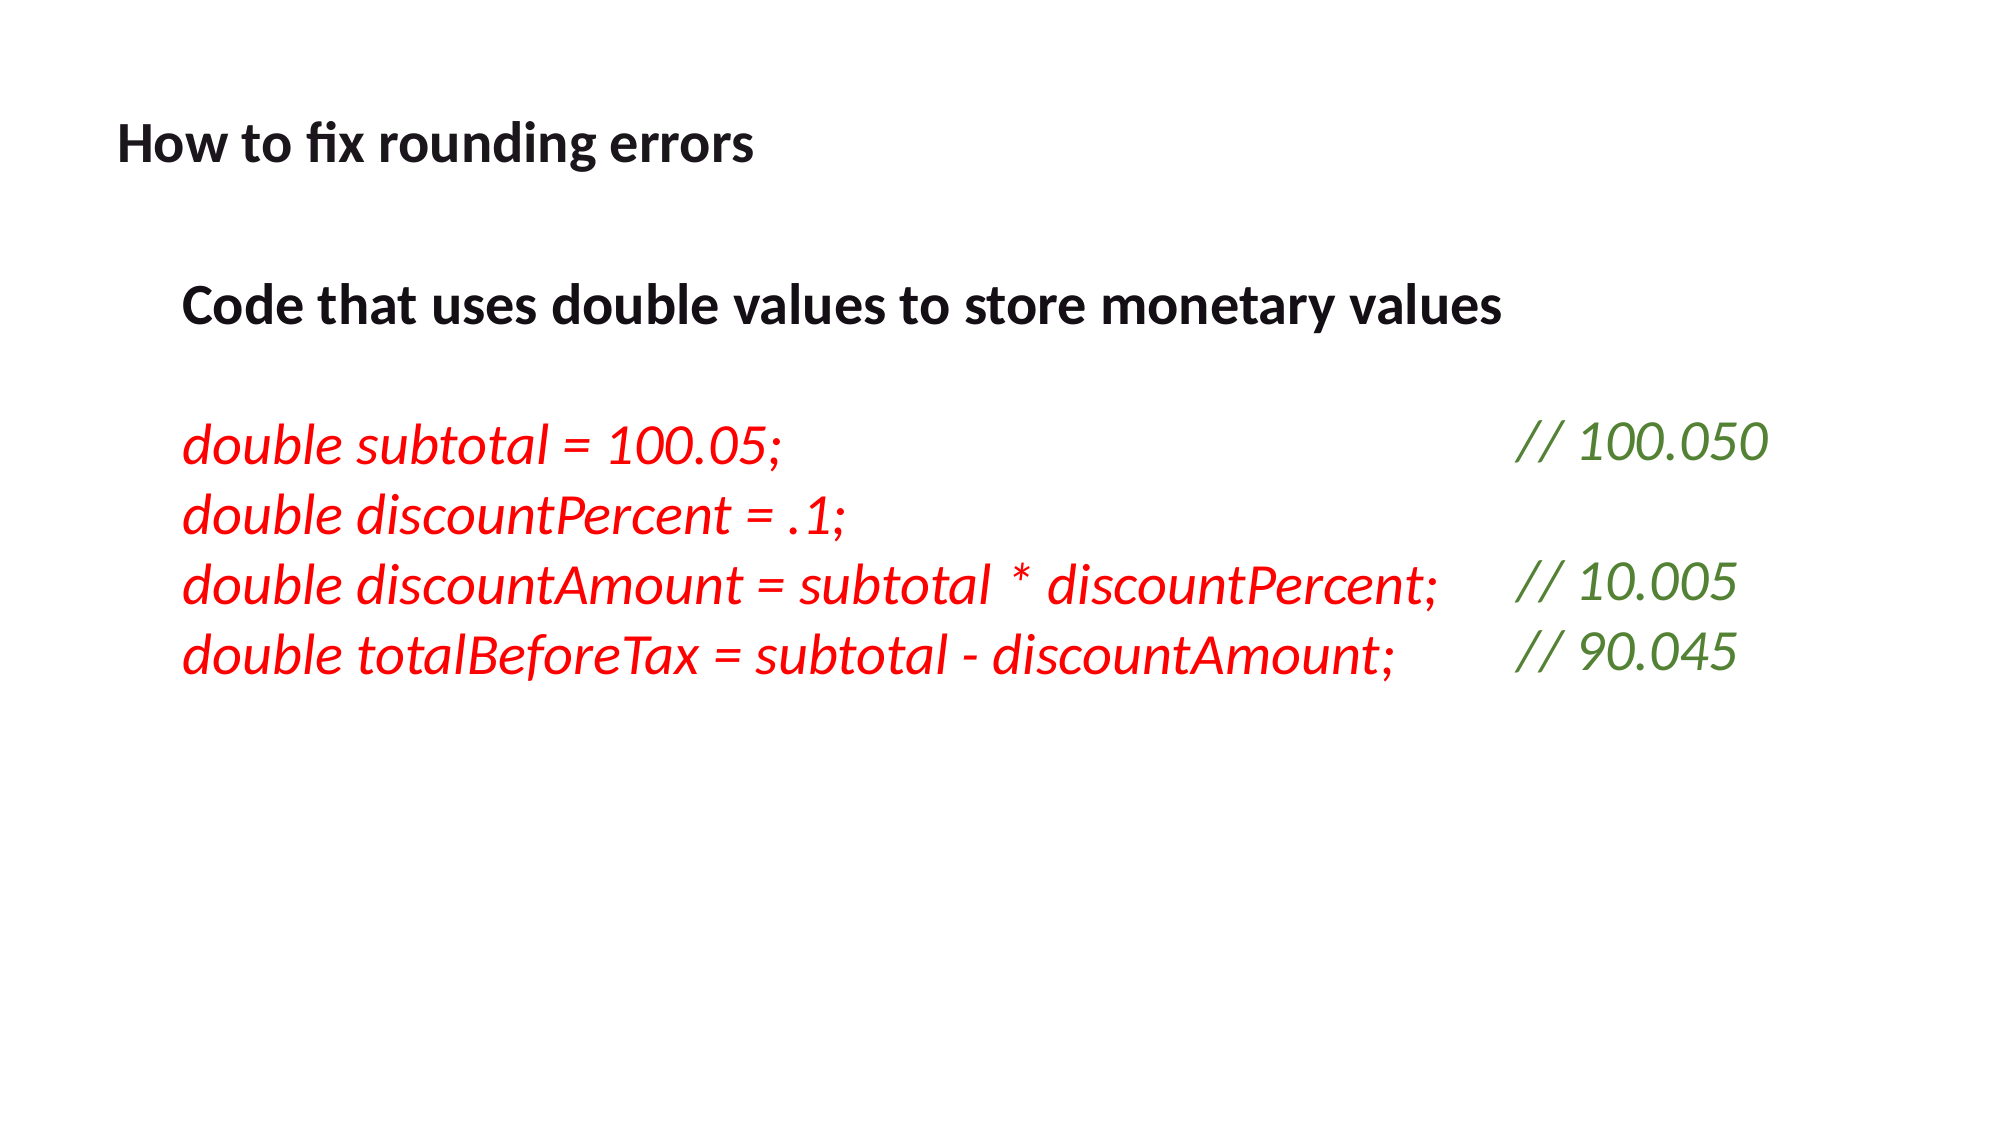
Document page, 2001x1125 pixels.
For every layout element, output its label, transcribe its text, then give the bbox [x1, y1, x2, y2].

text_box // 100.050 // 10.005 // 90.045 [1502, 394, 1865, 690]
text_box How to fix rounding errors [102, 96, 770, 182]
text_box Code that uses double values to store monetary values double subtotal = 100.05; double discountPercent = .1; double discountAmount = subtotal * discountPercent; double totalBeforeTax = subtotal - discountAmount; [167, 259, 1603, 694]
